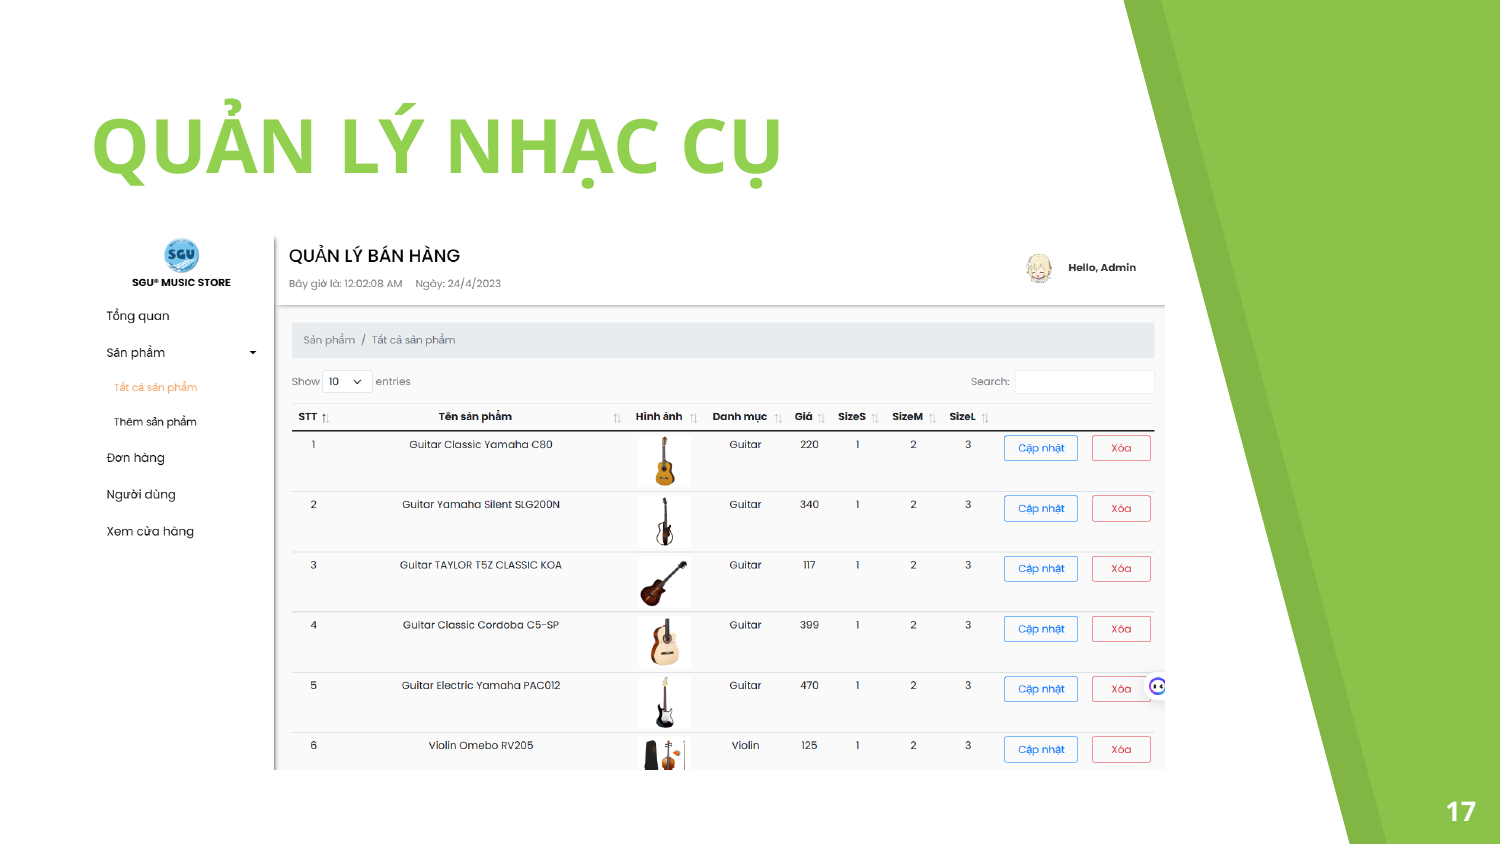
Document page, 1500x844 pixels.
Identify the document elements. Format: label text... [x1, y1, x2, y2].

text_box QUẢN LÝ NHẠC CỤ [75, 59, 876, 204]
picture [92, 233, 1165, 770]
slide_number 17 [1401, 779, 1492, 844]
